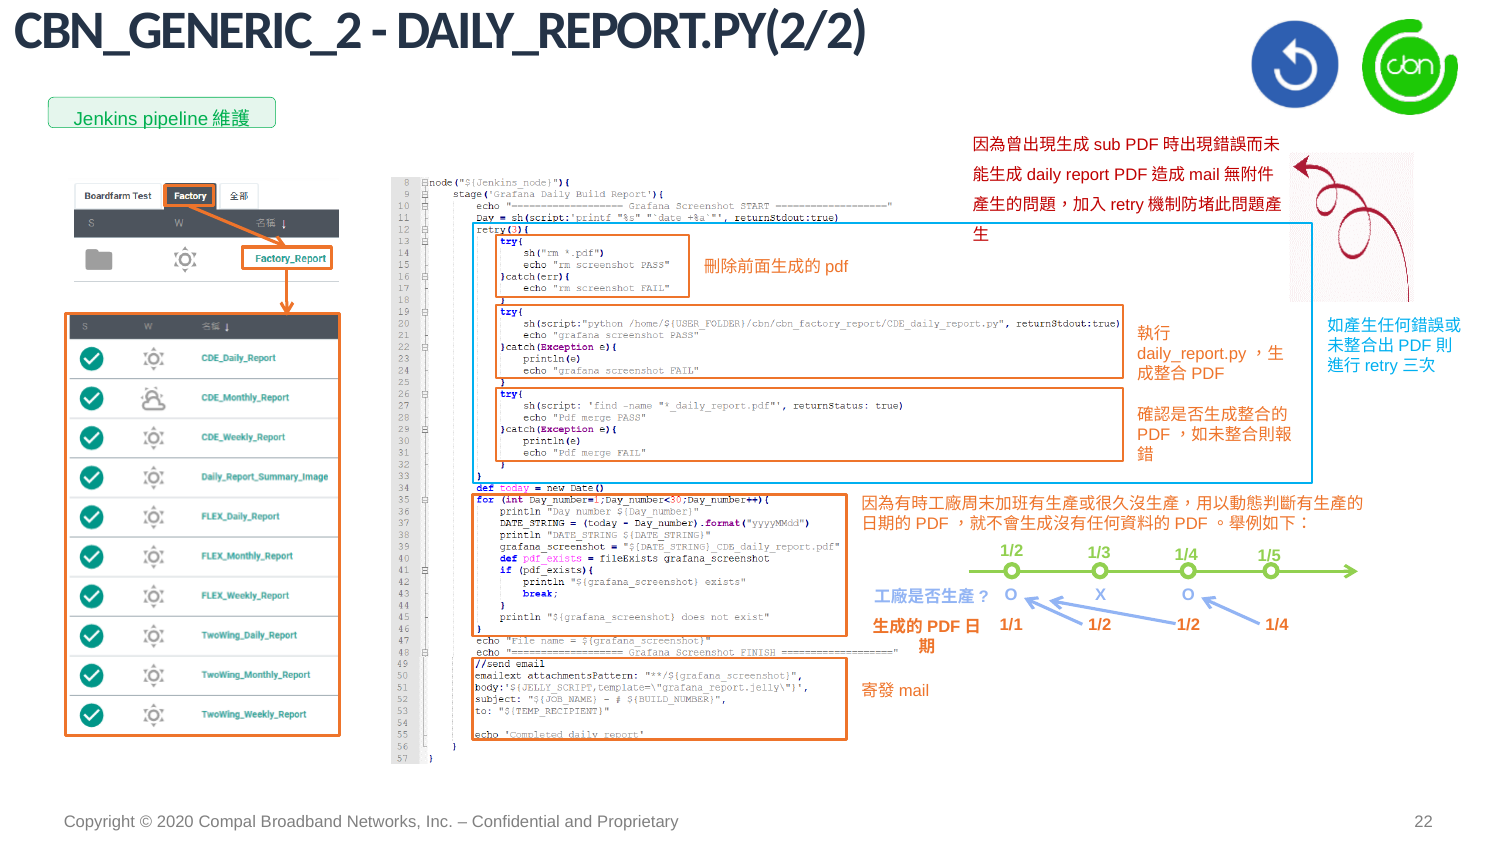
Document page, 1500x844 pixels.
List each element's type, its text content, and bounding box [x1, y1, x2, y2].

picture [1362, 19, 1458, 115]
slide_number 22 [1372, 802, 1448, 839]
text_box Jenkins pipeline維護 [46, 95, 278, 130]
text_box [391, 116, 1478, 764]
text_box cbn_generic_2 - daily_report.py(2/2) [0, 0, 1375, 86]
picture [1251, 20, 1339, 111]
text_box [64, 178, 341, 738]
